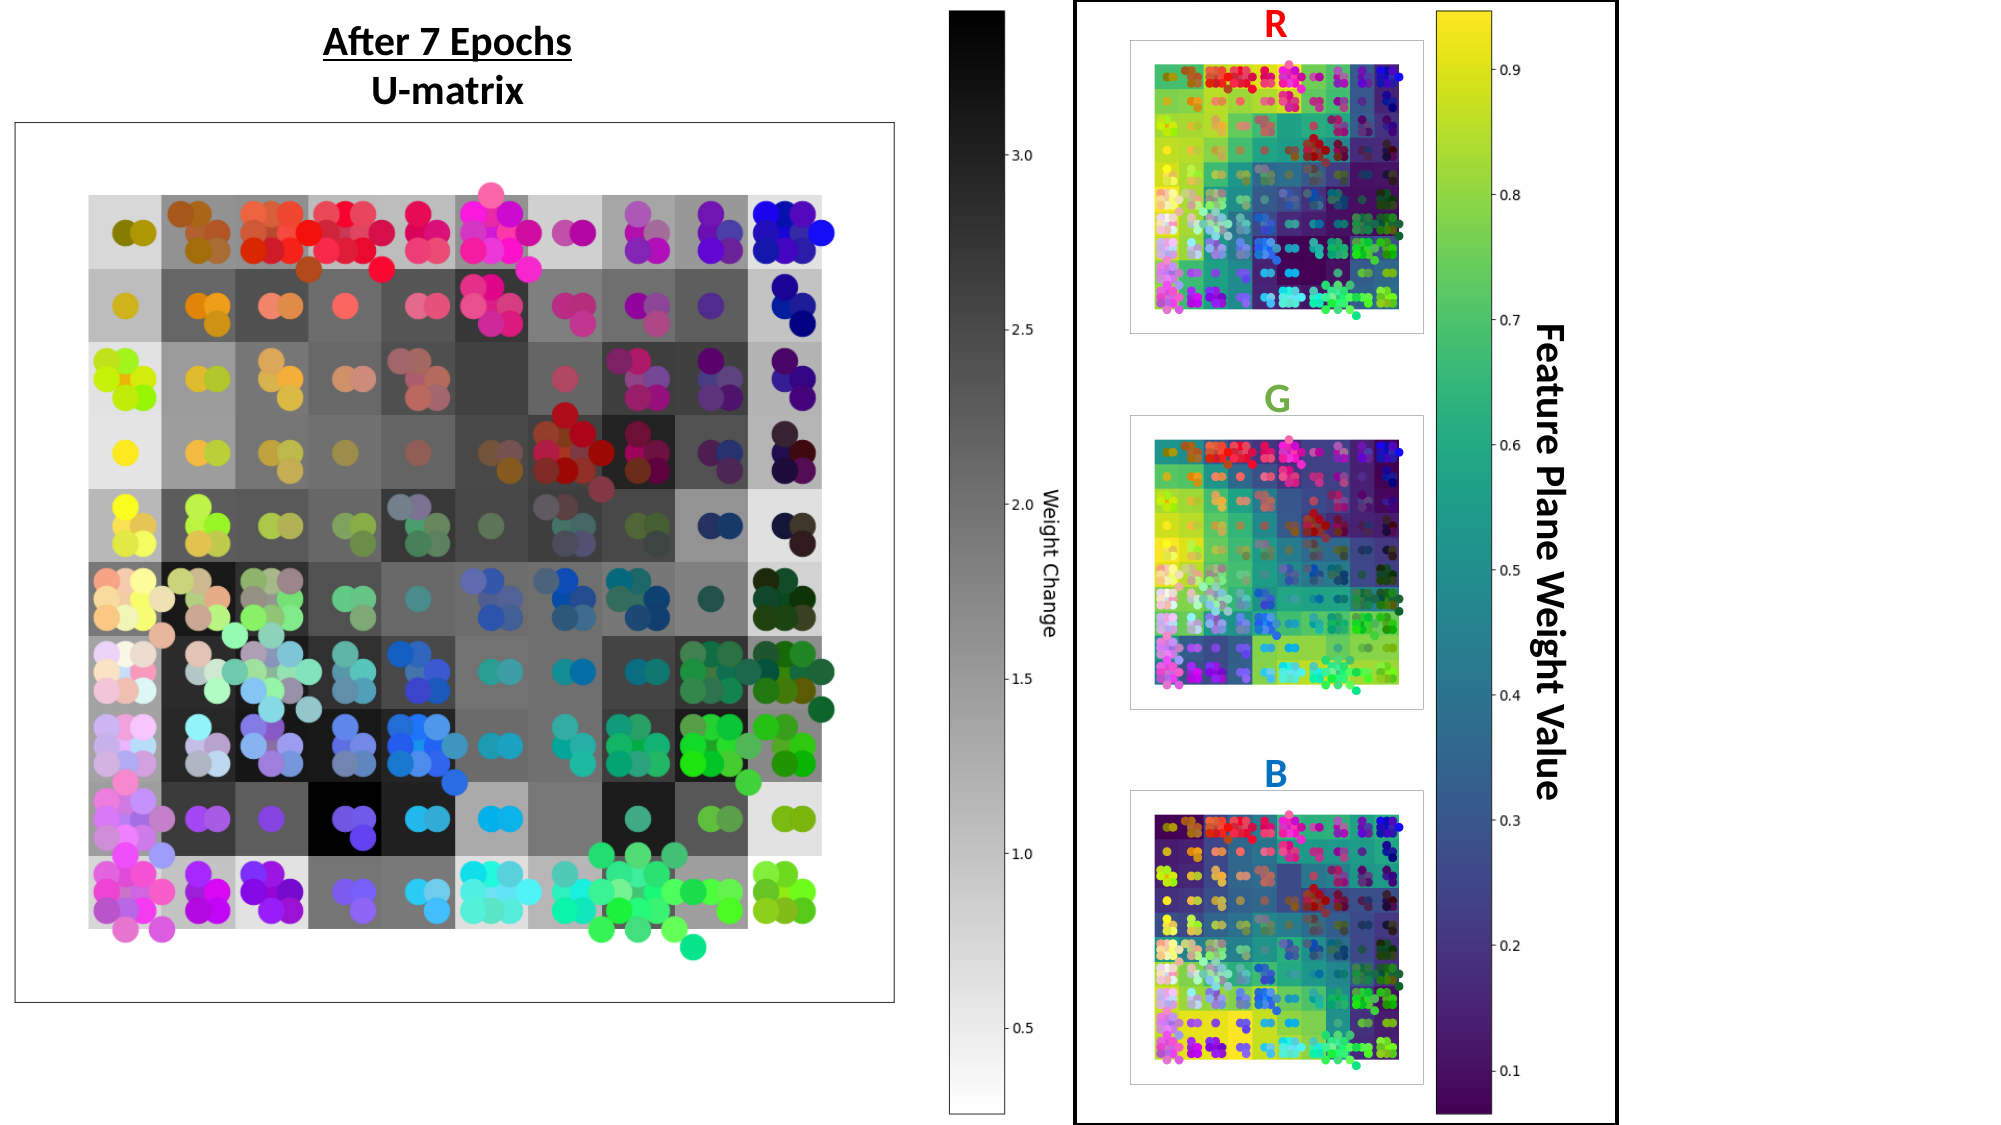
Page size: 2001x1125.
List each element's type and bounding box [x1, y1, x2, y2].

text_box [166, 0, 1618, 1125]
picture [0, 0, 166, 1125]
